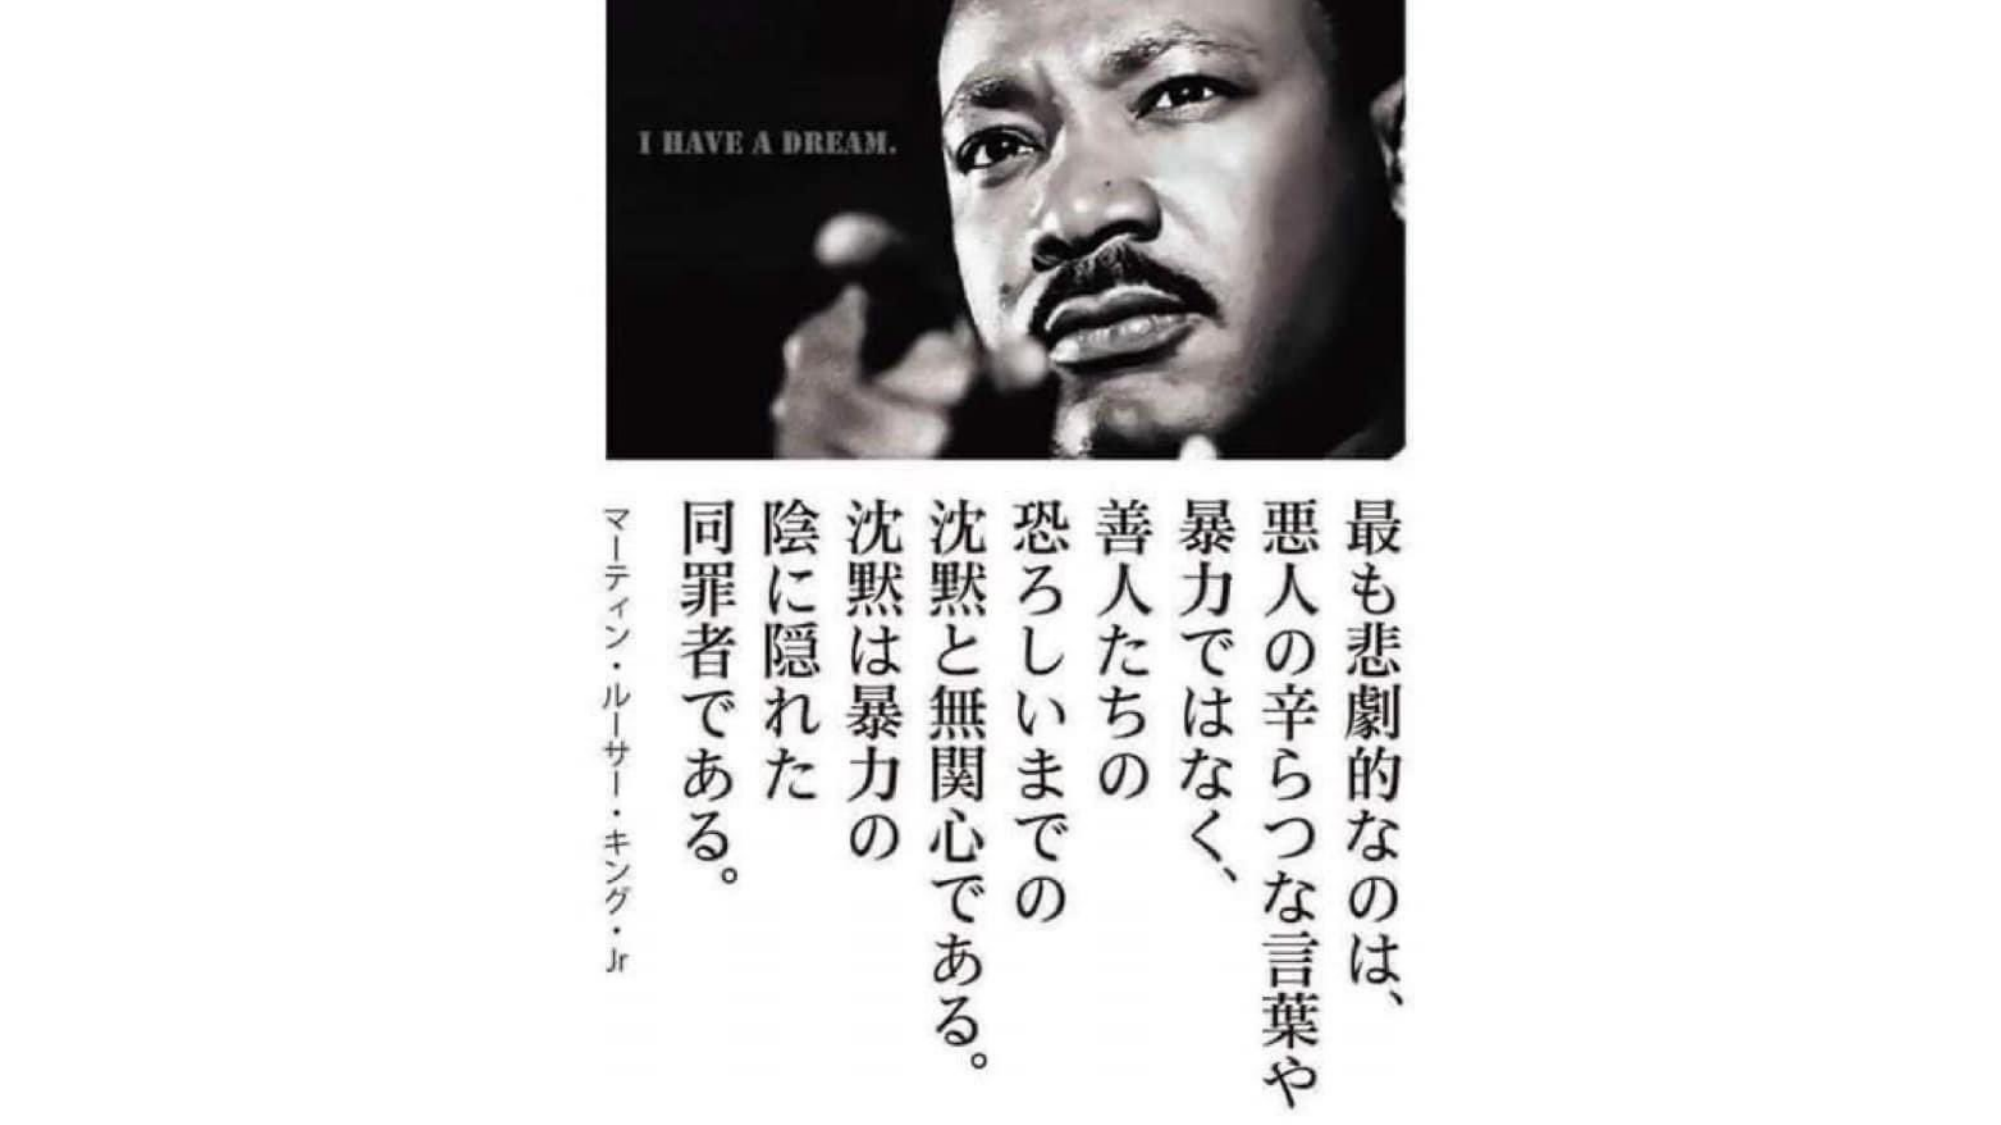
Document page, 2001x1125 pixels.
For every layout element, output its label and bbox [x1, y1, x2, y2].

picture [575, 0, 1425, 1125]
